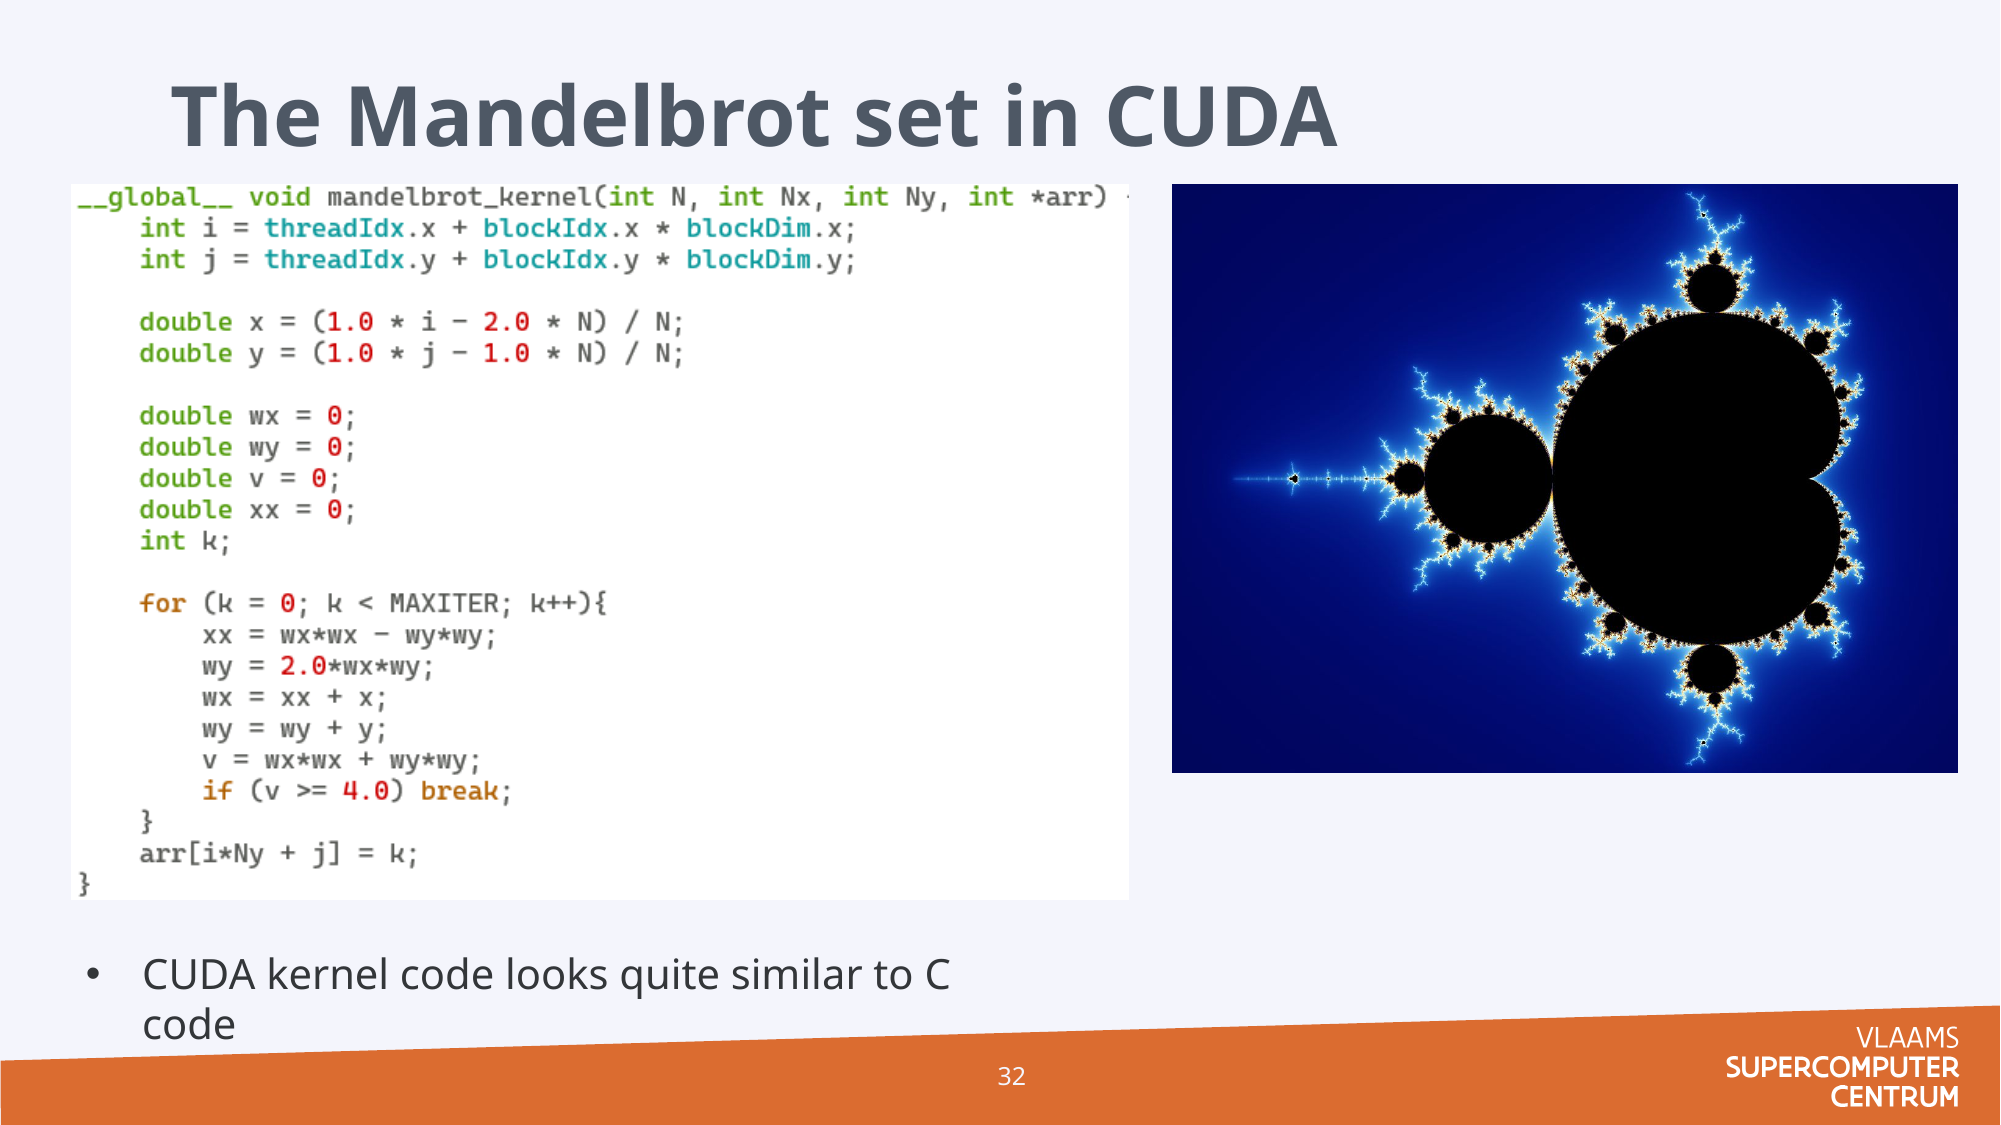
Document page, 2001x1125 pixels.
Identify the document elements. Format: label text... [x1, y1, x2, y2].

picture [71, 184, 1129, 900]
picture [1725, 1021, 1960, 1117]
text_box CUDA kernel code looks quite similar to C code [71, 940, 1014, 1056]
text_box The Mandelbrot set in CUDA [156, 55, 1935, 171]
slide_number 32 [958, 1047, 1042, 1108]
picture [1172, 184, 1958, 773]
